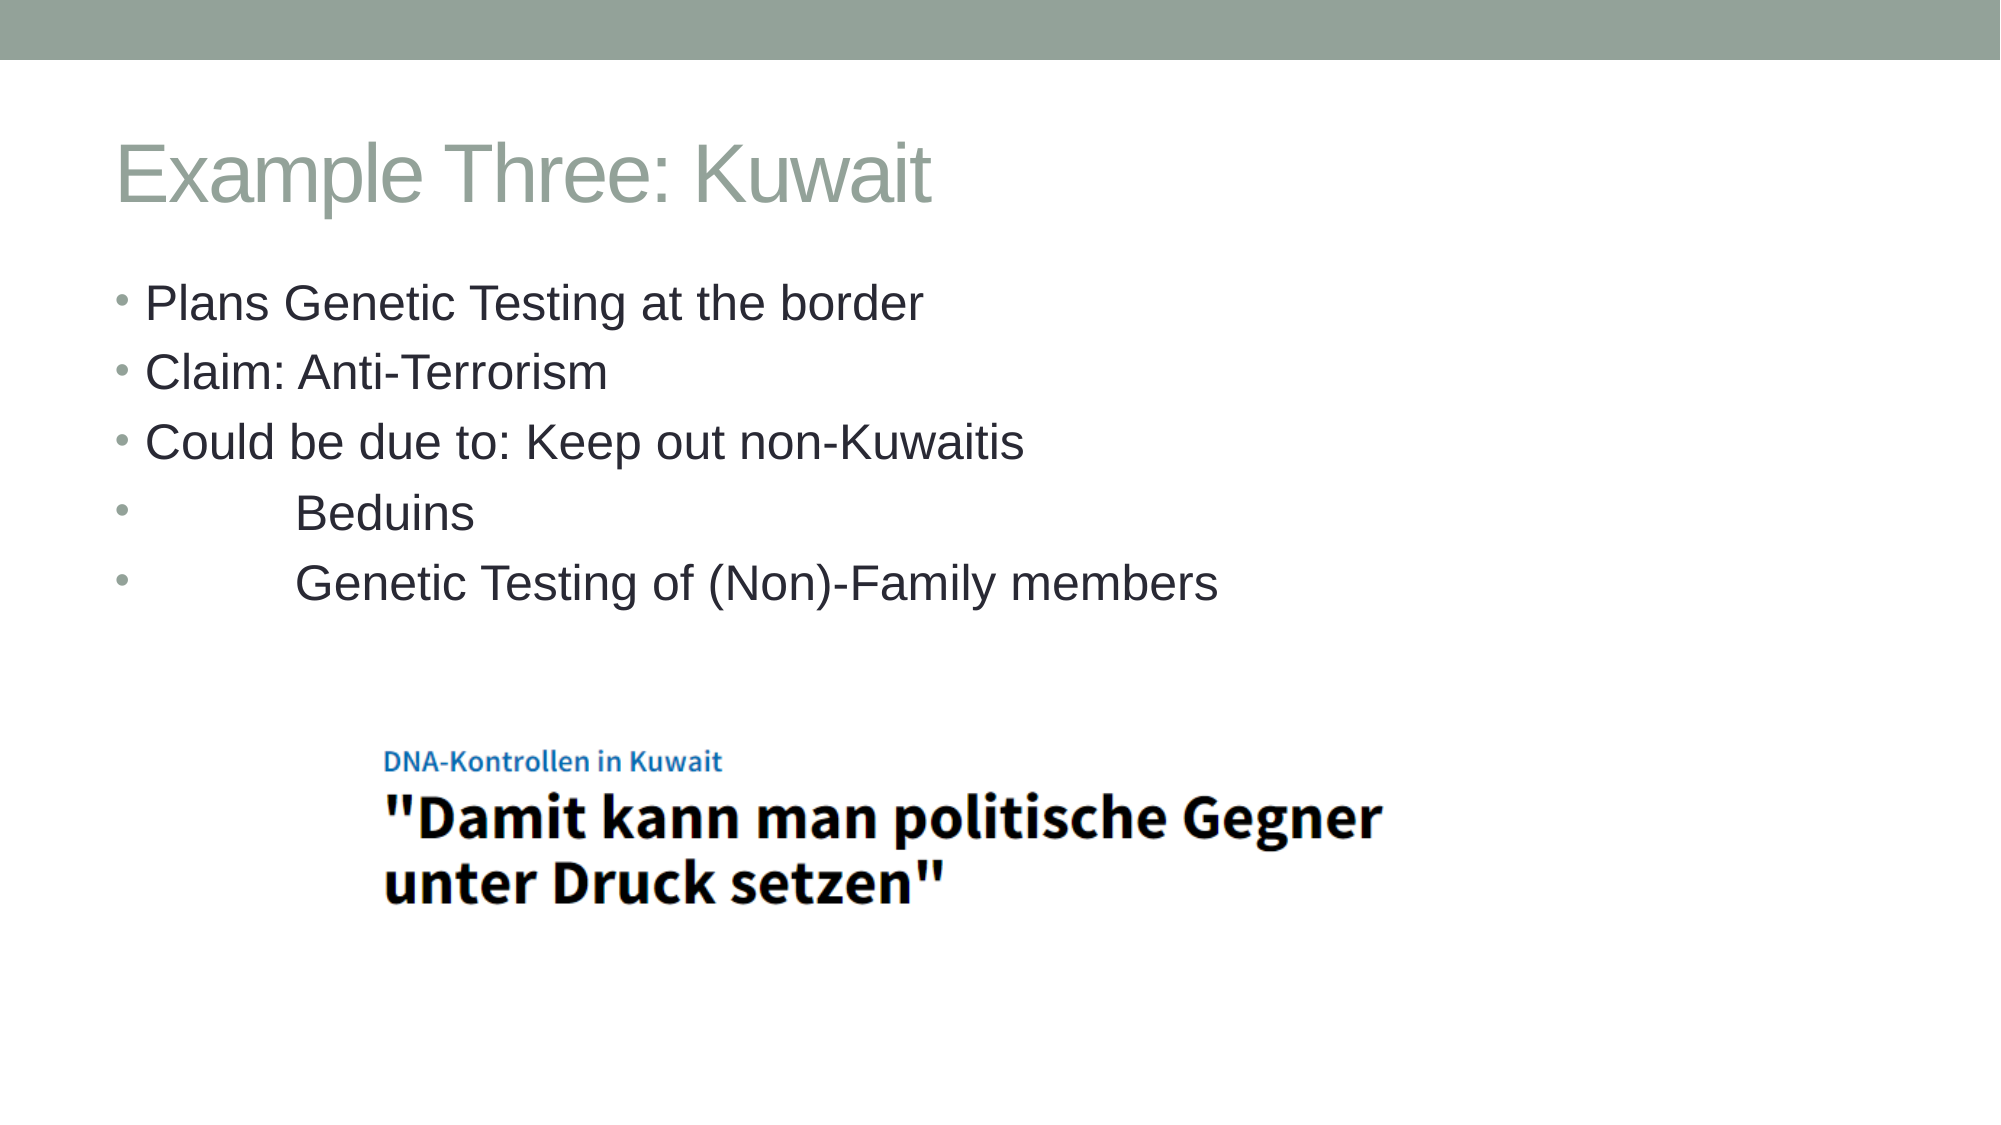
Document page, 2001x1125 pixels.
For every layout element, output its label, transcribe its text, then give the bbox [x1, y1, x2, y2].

list Plans Genetic Testing at the border Claim: Anti-Terrorism Could be due to: Keep out non-Kuwaitis Beduins Genetic Testing of (Non)-Family members [99, 262, 1900, 1063]
picture [267, 715, 1816, 929]
title Example Three: Kuwait [99, 87, 1900, 250]
